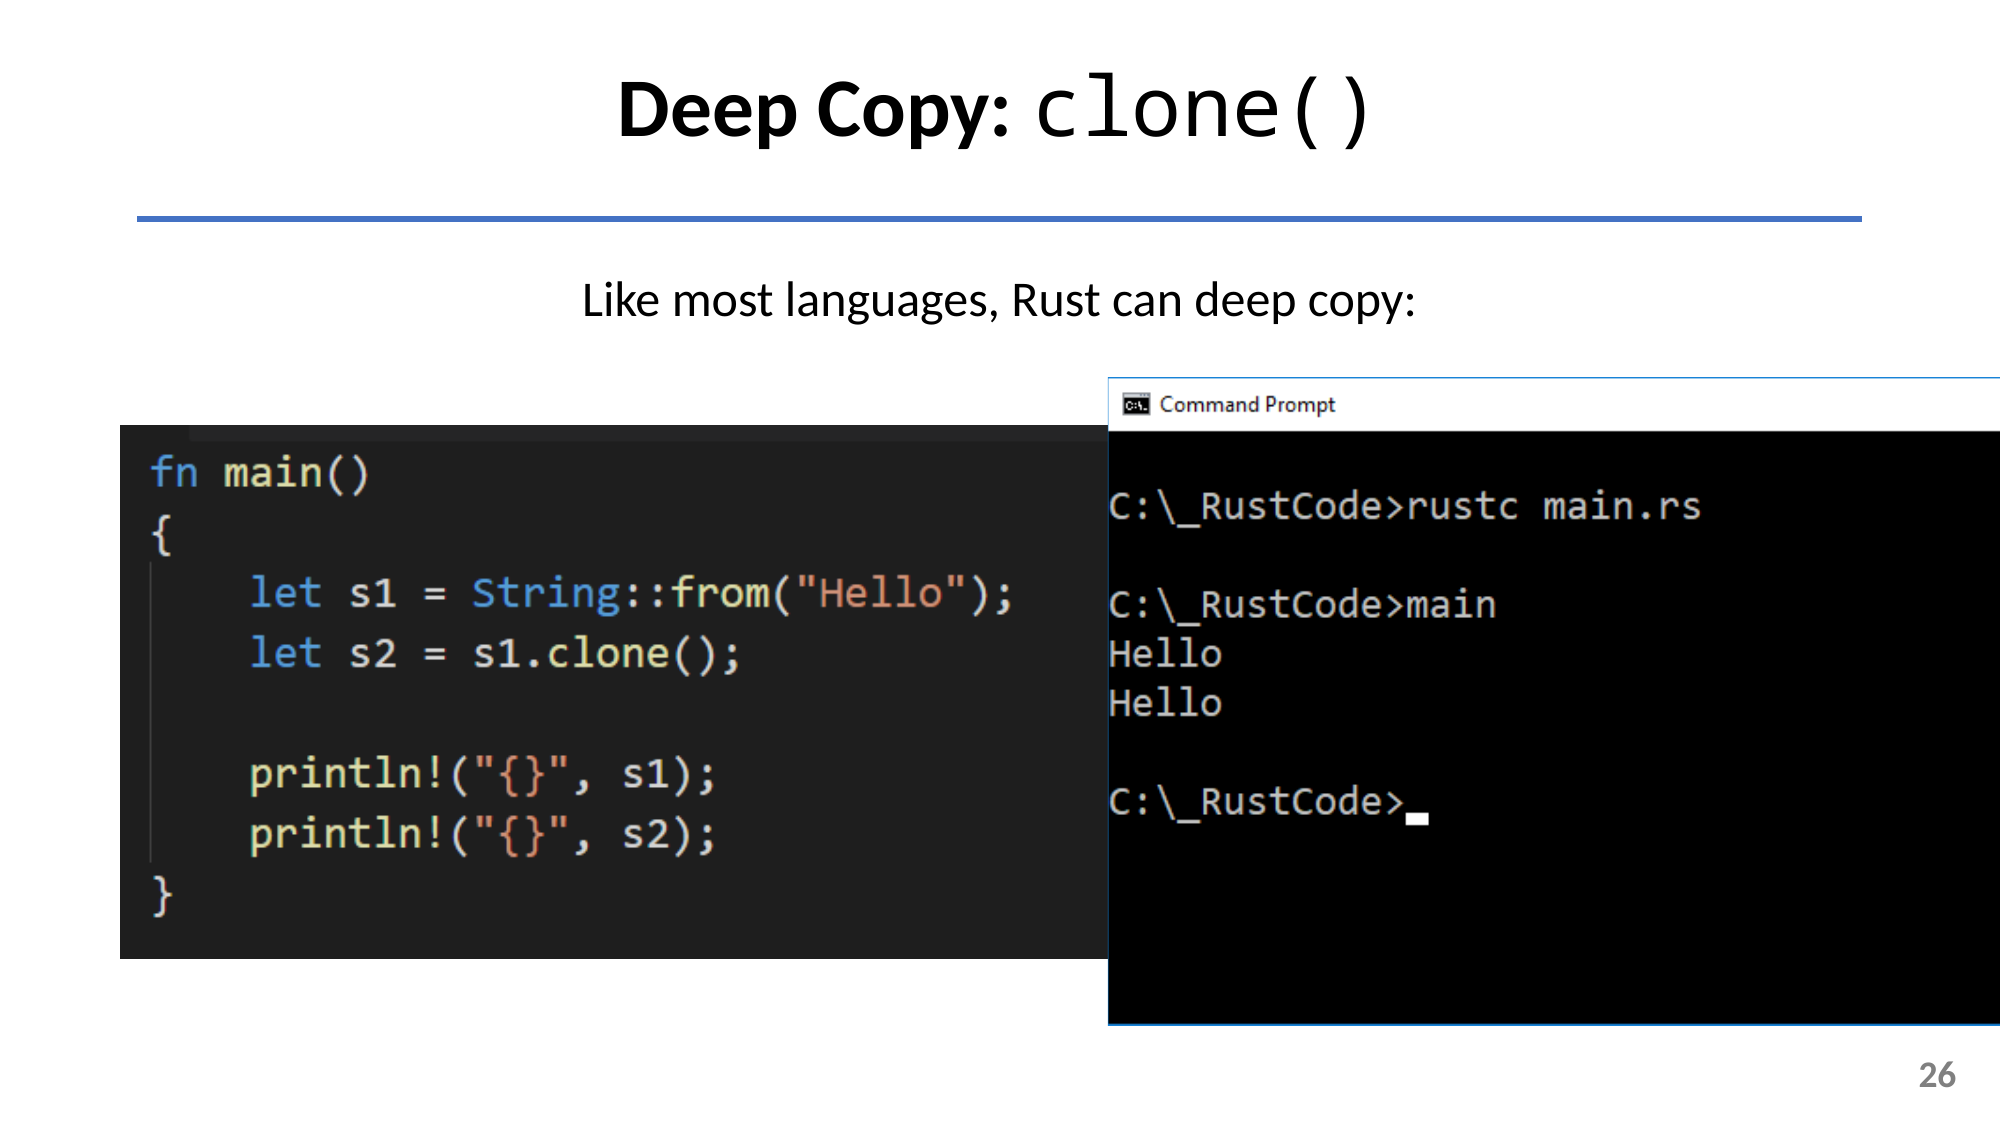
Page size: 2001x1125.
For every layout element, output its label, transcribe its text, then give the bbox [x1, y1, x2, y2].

slide_number 26 [1521, 1042, 1972, 1103]
picture [120, 376, 2000, 1026]
text_box Deep Copy: clone() [137, 1, 1863, 218]
text_box Like most languages, Rust can deep copy: [432, 259, 1568, 334]
